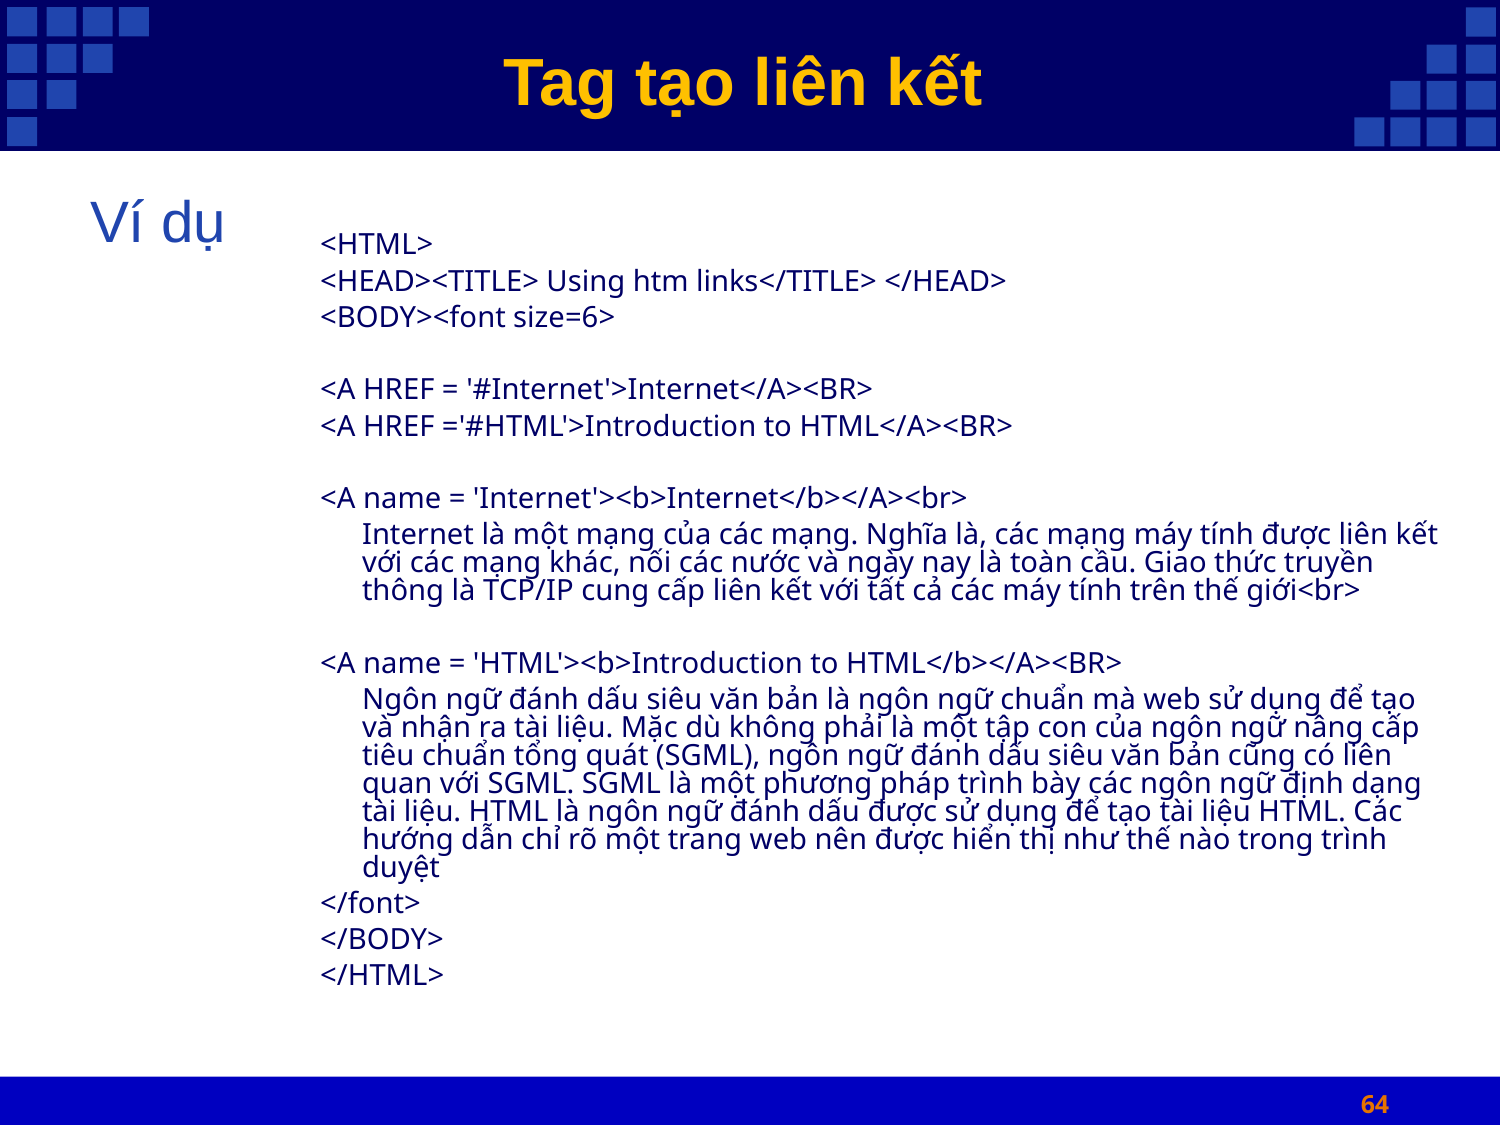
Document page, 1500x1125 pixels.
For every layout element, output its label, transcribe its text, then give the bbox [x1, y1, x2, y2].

list Ví dụ [75, 176, 313, 288]
slide_number 64 [1324, 1080, 1426, 1125]
text_box <HTML> <HEAD><TITLE> Using htm links</TITLE> </HEAD> <BODY><font size=6> <A HREF = '#Internet'>Internet</A><BR> <A HREF ='#HTML'>Introduction to HTML</A><BR> <A name = 'Internet'><b>Internet</b></A><br> Internet là một mạng của các mạng. Nghĩa là, các mạng máy tính được liên kết với các mạng khác, nối các nước và ngày nay là toàn cầu. Giao thức truyền thông là TCP/IP cung cấp liên kết với tất cả các máy tính trên thế giới<br> <A name = 'HTML'><b>Introduction to HTML</b></A><BR> Ngôn ngữ đánh dấu siêu văn bản là ngôn ngữ chuẩn mà web sử dụng để tạo và nhận ra tài liệu. Mặc dù không phải là một tập con của ngôn ngữ nâng cấp tiêu chuẩn tổng quát (SGML), ngôn ngữ đánh dấu siêu văn bản cũng có liên quan với SGML. SGML là một phương pháp trình bày các ngôn ngữ định dạng tài liệu. HTML là ngôn ngữ đánh dấu được sử dụng để tạo tài liệu HTML. Các hướng dẫn chỉ rõ một trang web nên được hiển thị như thế nào trong trình duyệt </font> </BODY> </HTML> [287, 224, 1463, 1025]
title Tag tạo liên kết [137, 32, 1350, 125]
